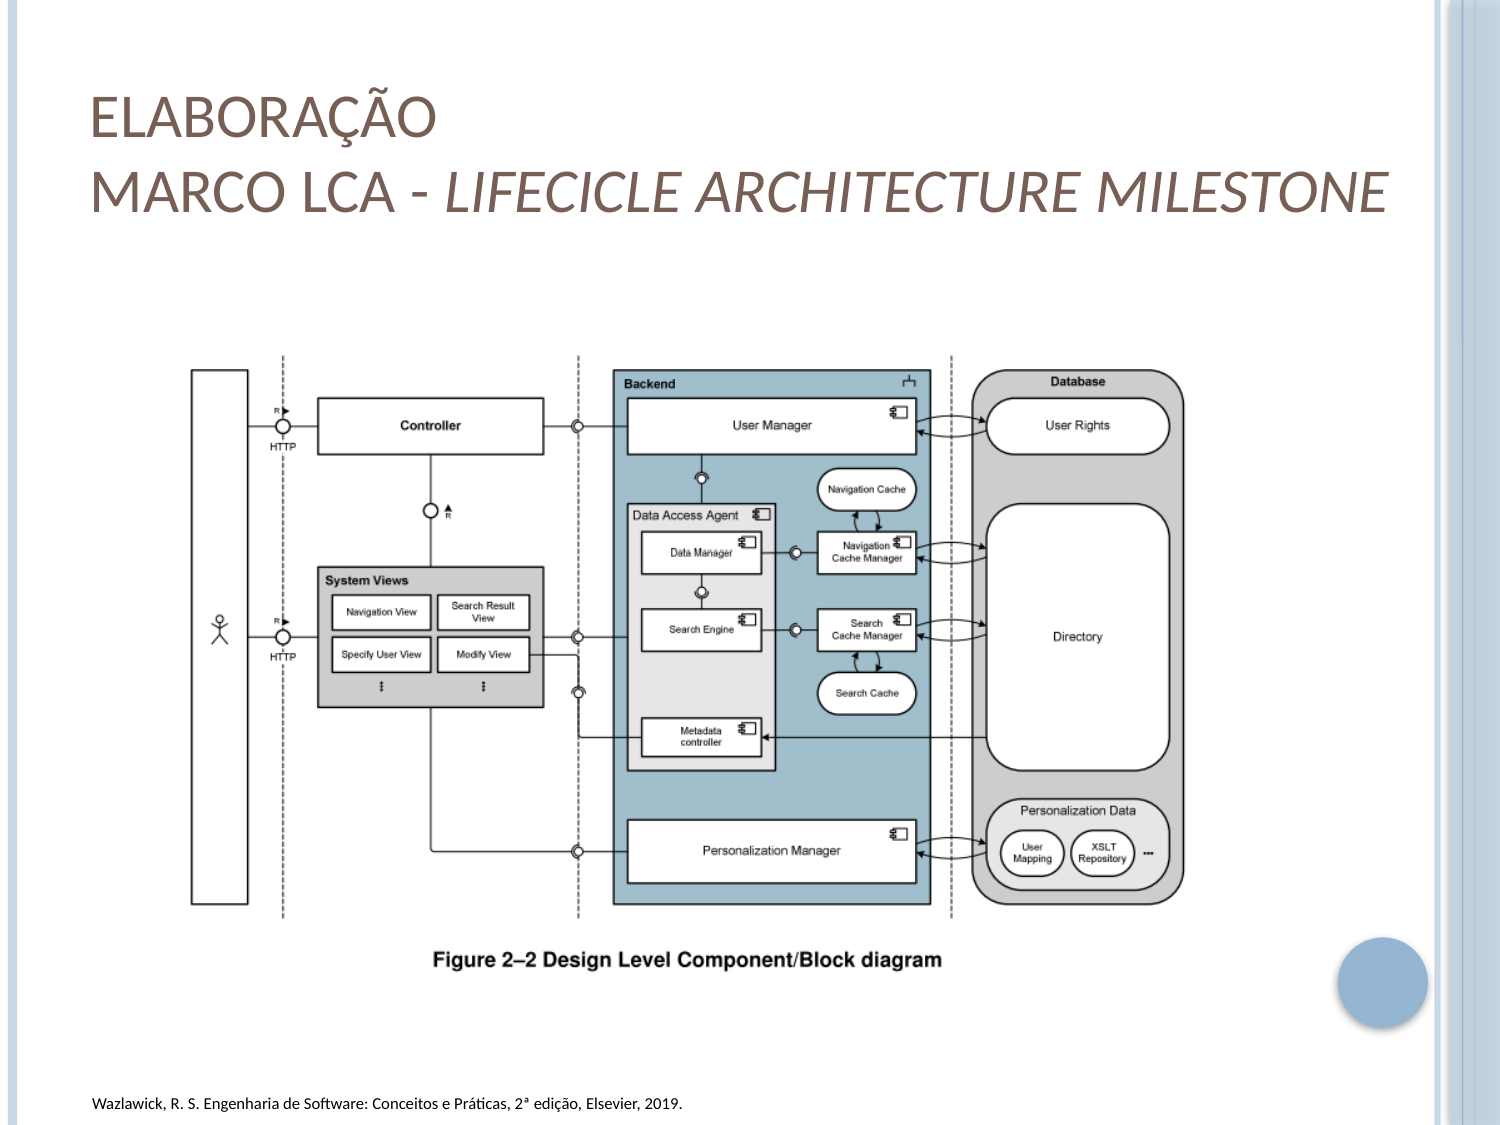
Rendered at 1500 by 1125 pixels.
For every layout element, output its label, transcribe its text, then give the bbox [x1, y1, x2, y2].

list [181, 347, 1193, 977]
title Elaboração Marco LCA - Lifecicle Architecture Milestone [75, 45, 1430, 233]
